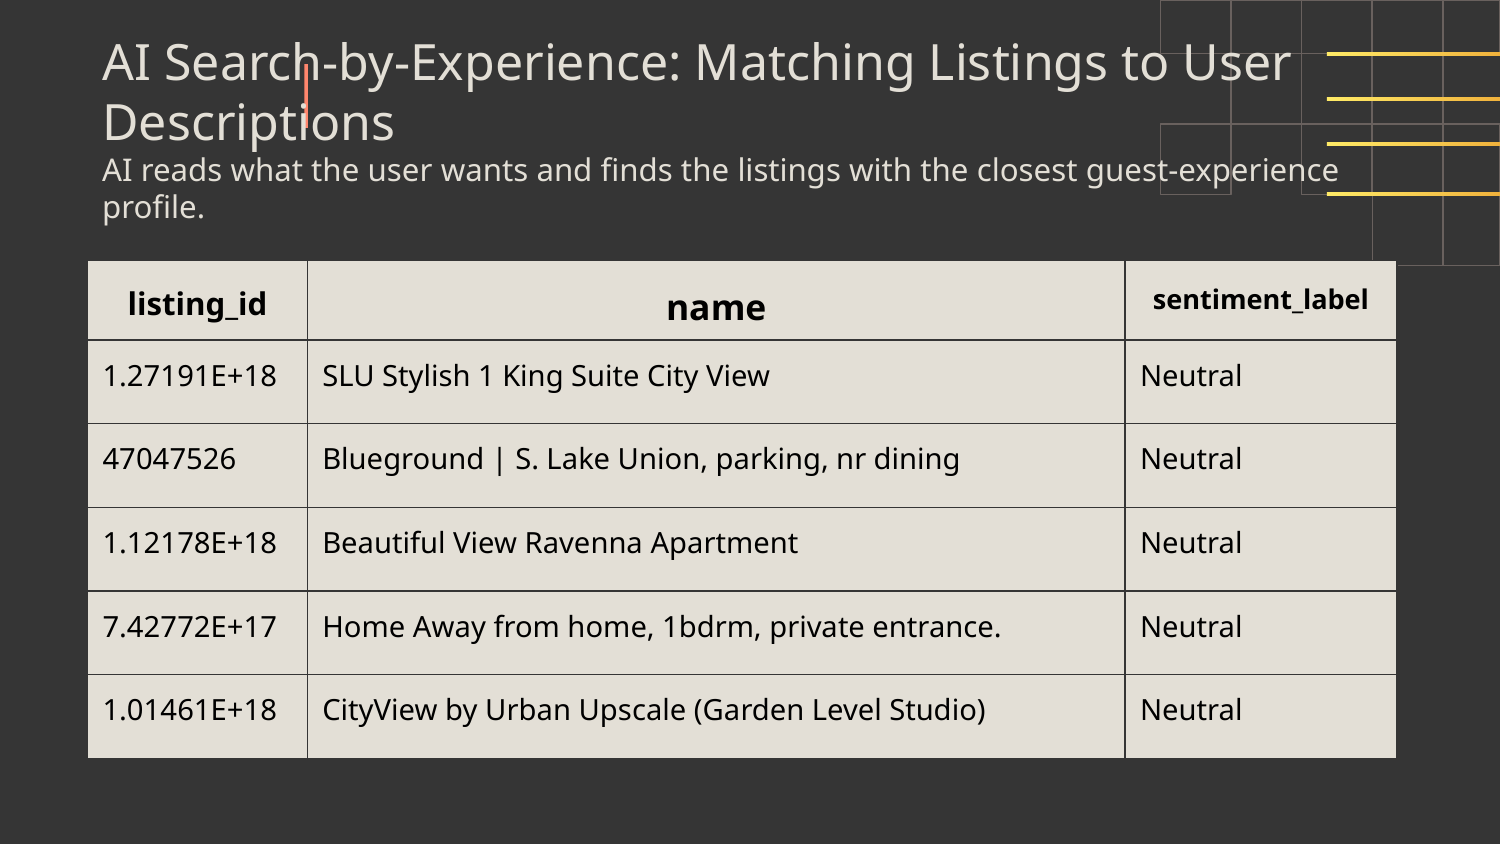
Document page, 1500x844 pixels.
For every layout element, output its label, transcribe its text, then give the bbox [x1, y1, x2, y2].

table_cell 1.01461E+18 [88, 675, 307, 758]
table_cell Neutral [1126, 508, 1396, 590]
table_cell SLU Stylish 1 King Suite City View [308, 341, 1124, 423]
table_cell Beautiful View Ravenna Apartment [308, 508, 1124, 590]
table_cell 47047526 [88, 424, 307, 507]
table_cell Neutral [1126, 675, 1396, 758]
table_header sentiment_label [1126, 261, 1396, 339]
table_cell 1.12178E+18 [88, 508, 307, 590]
table_cell 7.42772E+17 [88, 592, 307, 674]
table_cell CityView by Urban Upscale (Garden Level Studio) [308, 675, 1124, 758]
table_cell 1.27191E+18 [88, 341, 307, 423]
table_cell Blueground | S. Lake Union, parking, nr dining [308, 424, 1124, 507]
table_cell Neutral [1126, 341, 1396, 423]
table_cell Home Away from home, 1bdrm, private entrance. [308, 592, 1124, 674]
table_cell Neutral [1126, 592, 1396, 674]
table_header listing_id [88, 261, 307, 339]
table_header name [308, 261, 1124, 339]
text_box AI reads what the user wants and finds the listings with the closest guest-experience profile. [87, 142, 1397, 233]
table_cell Neutral [1126, 424, 1396, 507]
title AI Search-by-Experience: Matching Listings to User Descriptions [87, 22, 1397, 142]
